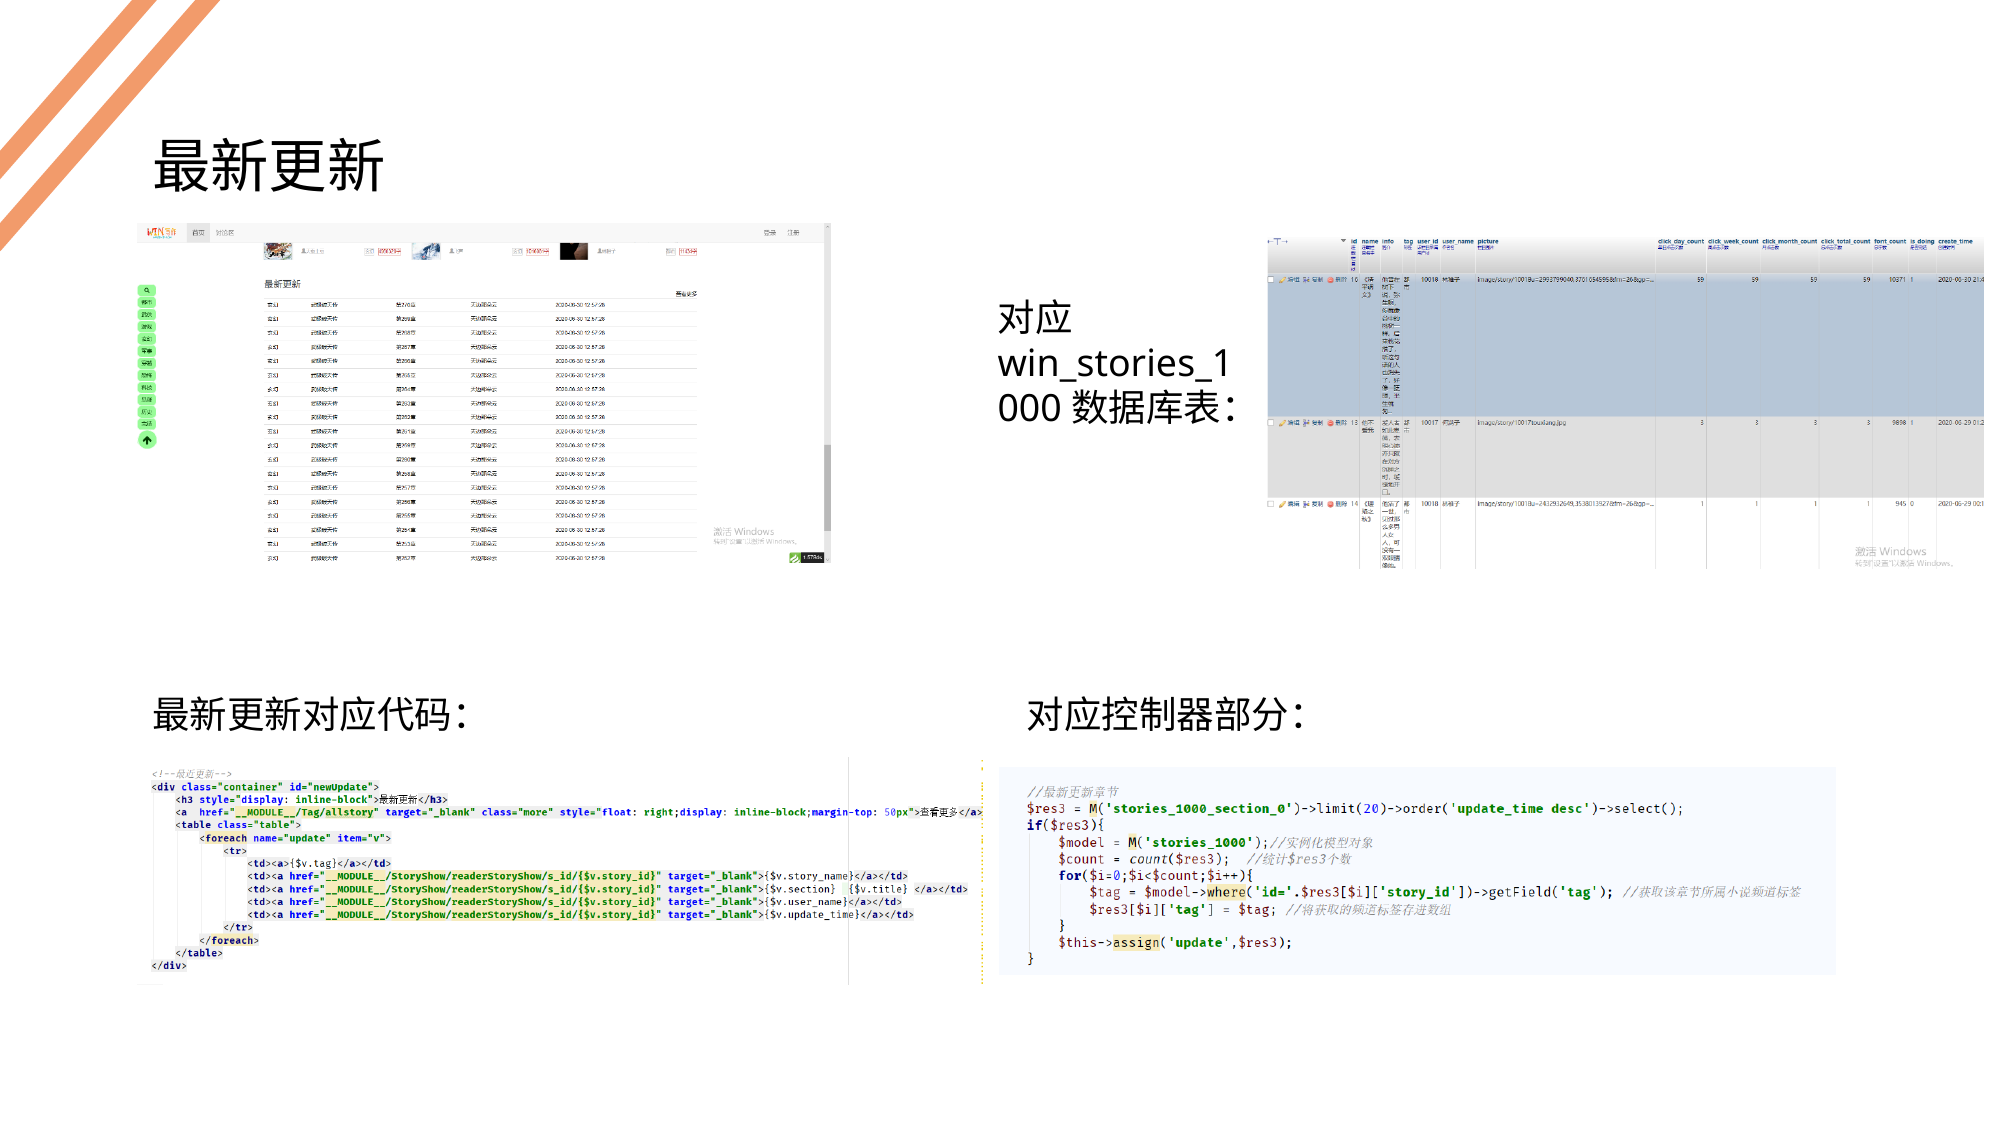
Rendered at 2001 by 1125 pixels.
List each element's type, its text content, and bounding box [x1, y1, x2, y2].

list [137, 223, 831, 563]
text_box 对应win_stories_1000数据库表： [982, 286, 1267, 436]
picture [999, 767, 1836, 975]
text_box [0, 0, 222, 253]
text_box 最新更新对应代码： [137, 683, 831, 744]
picture [137, 757, 983, 985]
picture [1267, 237, 1984, 569]
title 最新更新 [137, 59, 1863, 278]
text_box [0, 0, 159, 181]
text_box 对应控制器部分： [1012, 683, 1514, 744]
